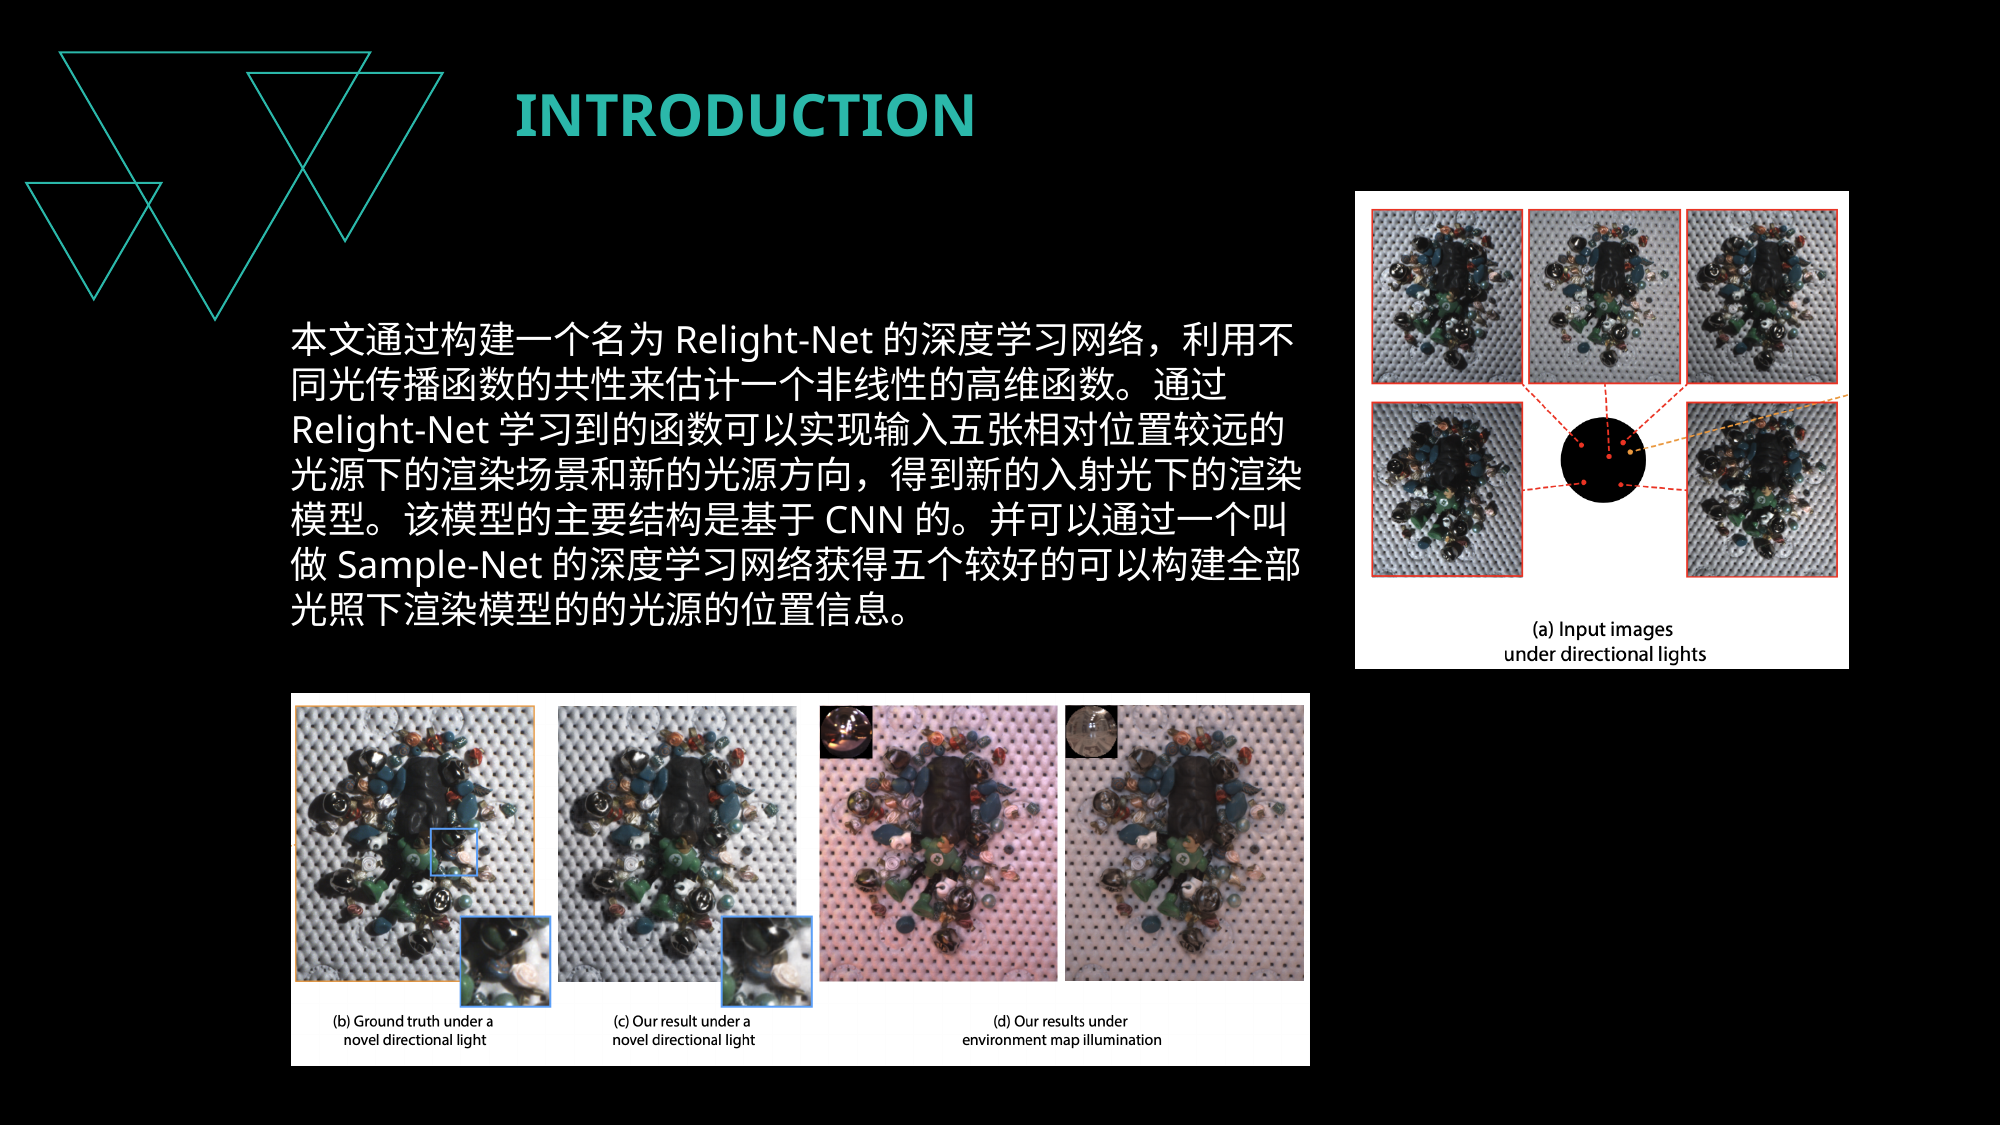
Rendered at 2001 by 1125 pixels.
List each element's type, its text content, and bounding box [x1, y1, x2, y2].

text_box [58, 51, 372, 322]
picture [291, 693, 1310, 1066]
text_box INTRODUCTION [500, 71, 1539, 156]
text_box [245, 71, 445, 244]
text_box 本文通过构建一个名为Relight-Net的深度学习网络，利用不同光传播函数的共性来估计一个非线性的高维函数。通过Relight-Net学习到的函数可以实现输入五张相对位置较远的光源下的渲染场景和新的光源方向，得到新的入射光下的渲染模型。该模型的主要结构是基于CNN的。并可以通过一个叫做Sample-Net的深度学习网络获得五个较好的可以构建全部光照下渲染模型的的光源的位置信息。 [275, 308, 1335, 639]
picture [1355, 191, 1849, 669]
text_box [24, 181, 164, 302]
